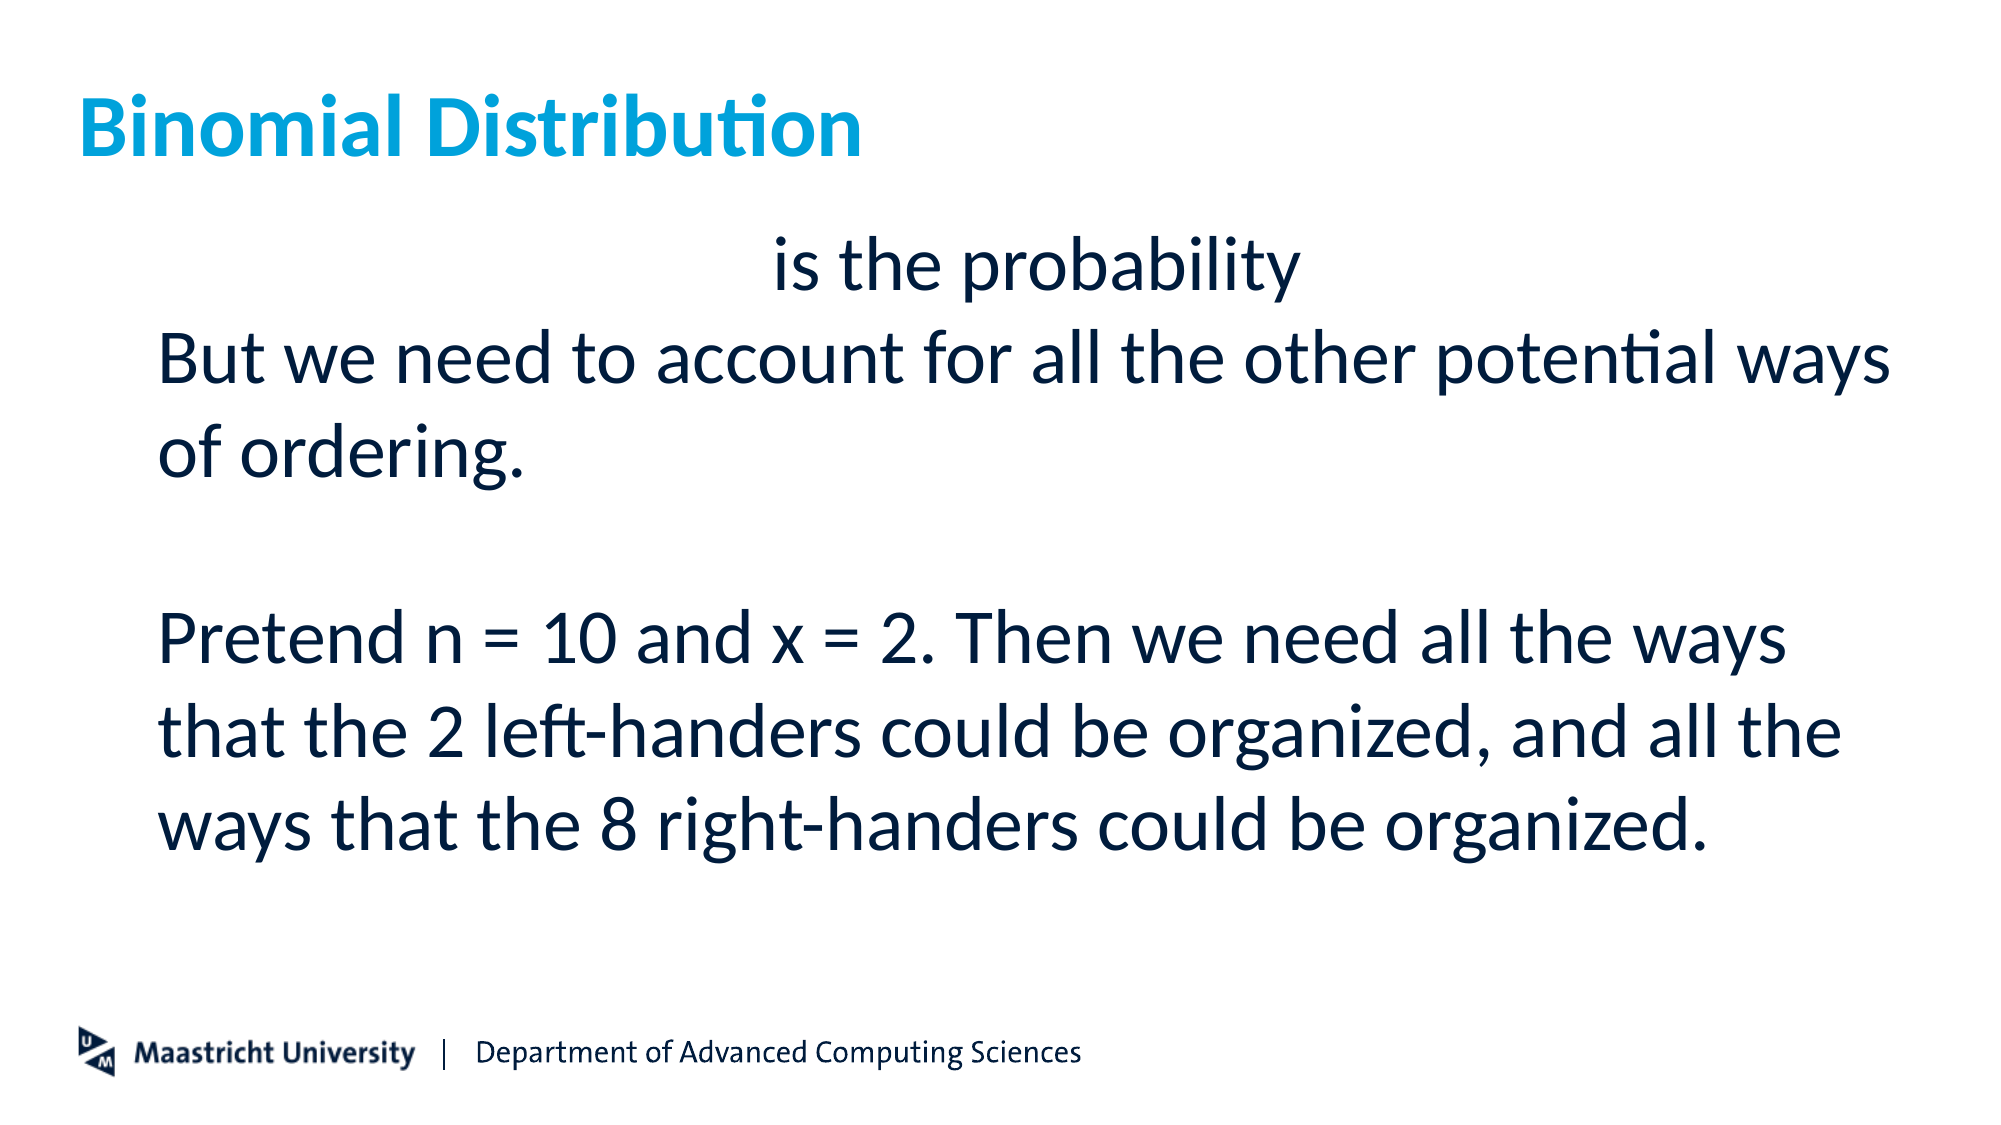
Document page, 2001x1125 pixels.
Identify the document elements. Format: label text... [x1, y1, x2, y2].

title Binomial Distribution [78, 67, 1900, 192]
